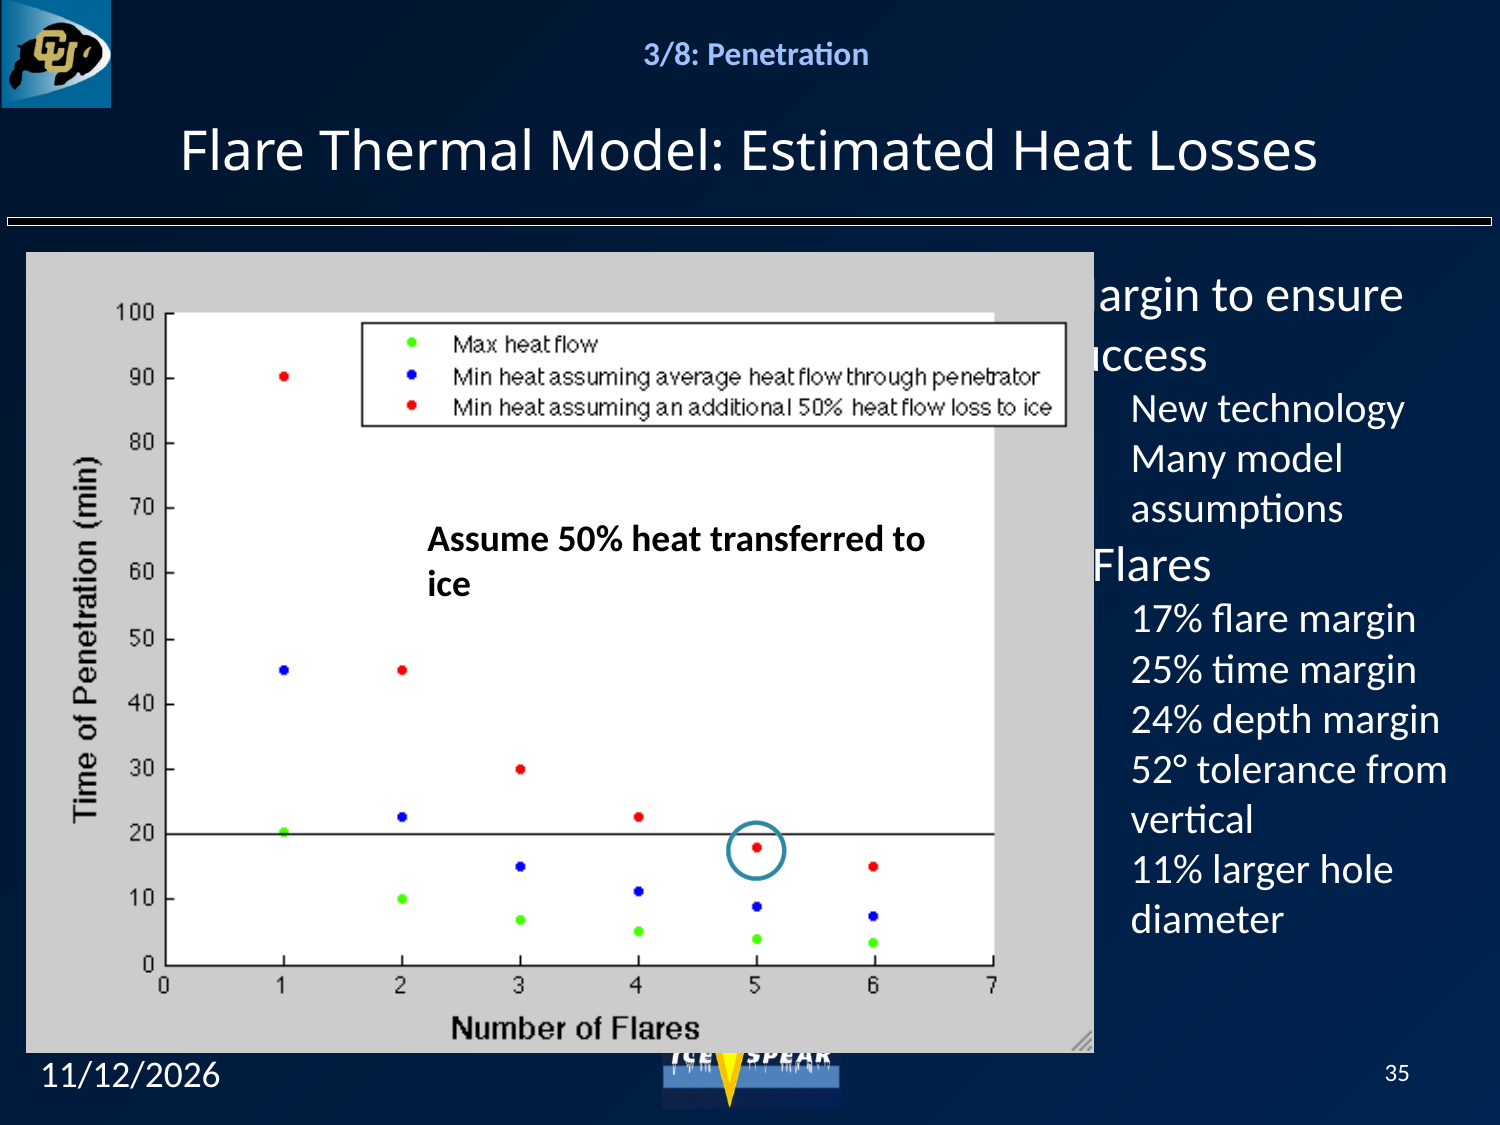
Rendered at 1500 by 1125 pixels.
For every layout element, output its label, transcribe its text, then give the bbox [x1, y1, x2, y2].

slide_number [24, 1059, 375, 1103]
picture [26, 251, 1094, 1109]
slide_number 35 [1362, 1042, 1425, 1100]
title Flare Thermal Model: Estimated Heat Losses [131, 82, 1369, 216]
list Margin to ensure success New technology Many model assumptions 6 Flares 17% flare margin 25% time margin 24% depth margin 52° tolerance from vertical 11% larger hole diameter [1095, 253, 1500, 1053]
picture [10, 3, 111, 100]
